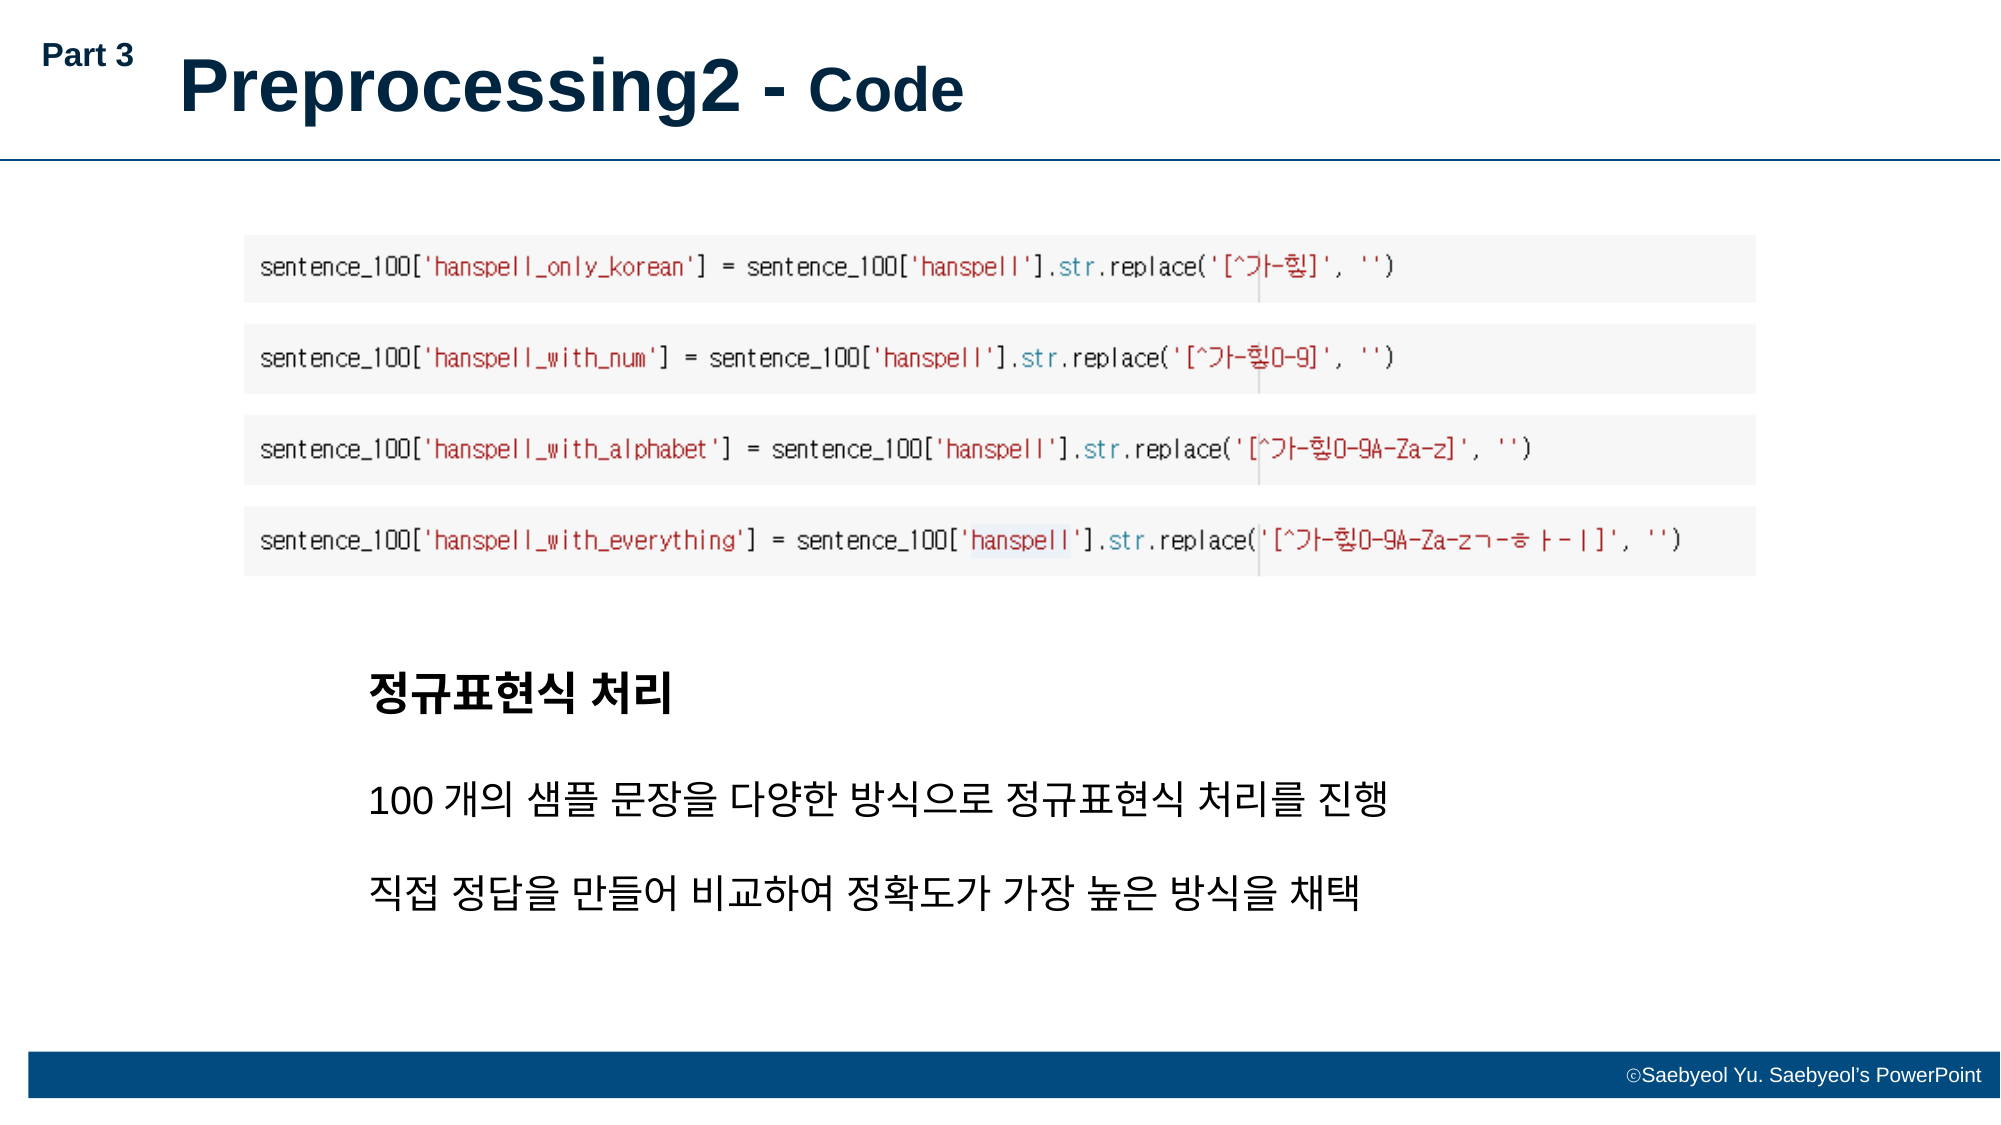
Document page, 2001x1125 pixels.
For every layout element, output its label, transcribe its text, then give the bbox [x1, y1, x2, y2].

text_box Part 3 [26, 26, 166, 81]
text_box Preprocessing2 - Code [164, 28, 1873, 134]
picture [244, 235, 1756, 582]
text_box 정규표현식 처리 100개의 샘플 문장을 다양한 방식으로 정규표현식 처리를 진행 직접 정답을 만들어 비교하여 정확도가 가장 높은 방식을 채택 [353, 657, 1692, 925]
